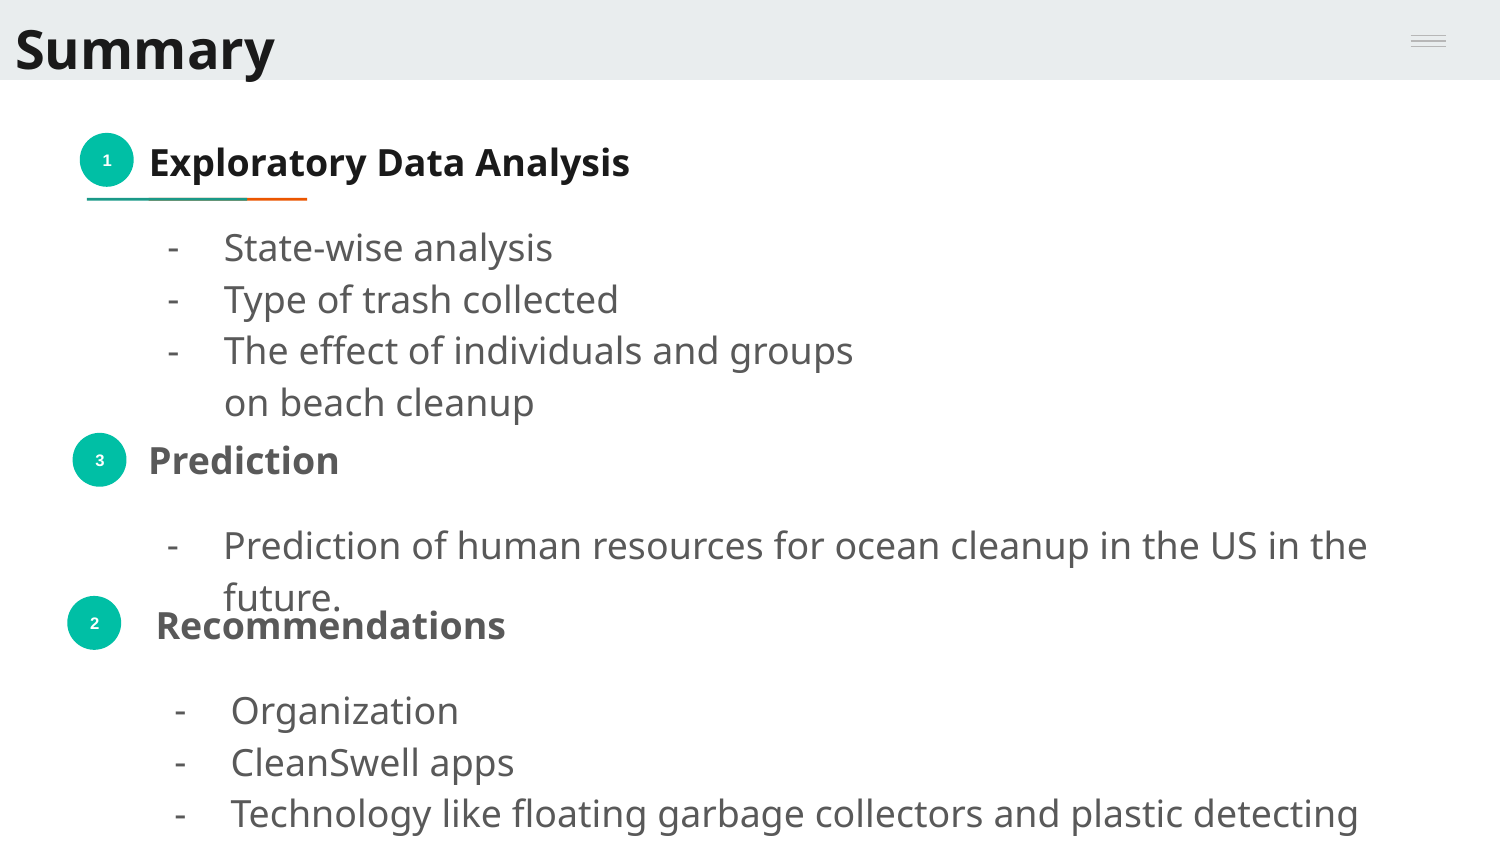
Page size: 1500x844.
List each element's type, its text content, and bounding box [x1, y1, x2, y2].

list Recommendations Organization CleanSwell apps Technology like floating garbage collectors and plastic detecting drones [140, 580, 1458, 817]
title Summary [0, 0, 1262, 88]
text_box 2 [67, 595, 122, 650]
list Prediction Prediction of human resources for ocean cleanup in the US in the future. [133, 415, 1450, 588]
text_box 1 [79, 132, 133, 187]
text_box 3 [72, 432, 127, 487]
list Exploratory Data Analysis State-wise analysis Type of trash collected The effect of individuals and groups on beach cleanup [133, 117, 923, 200]
